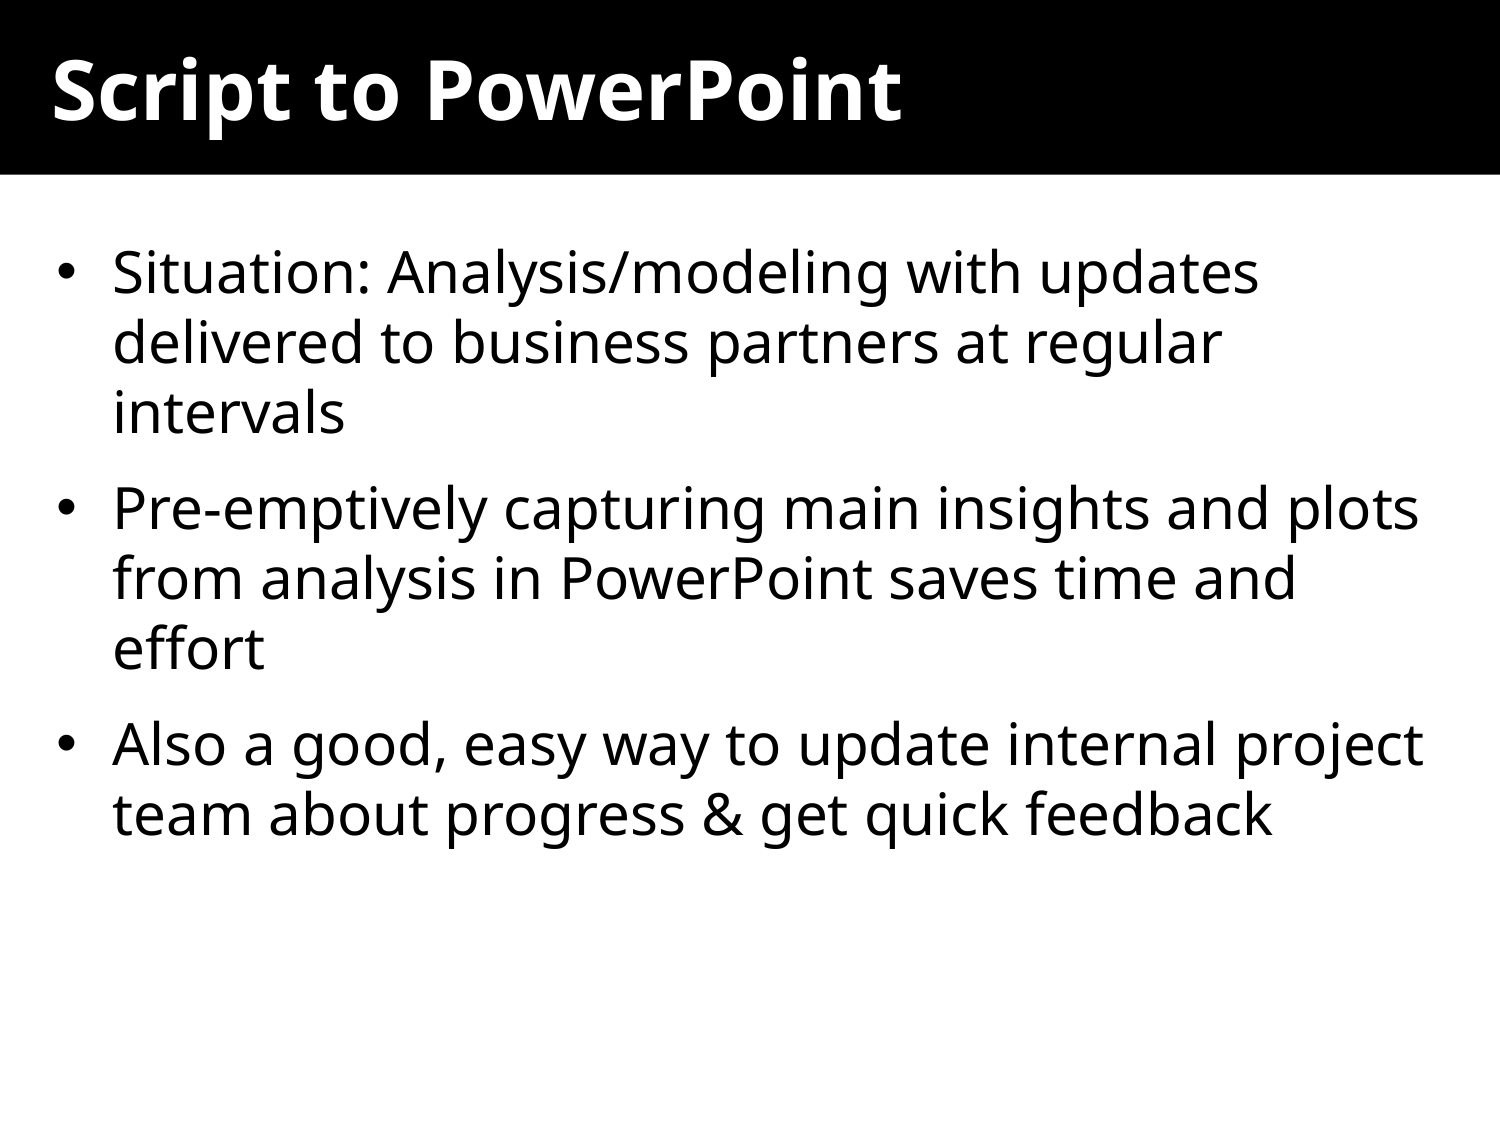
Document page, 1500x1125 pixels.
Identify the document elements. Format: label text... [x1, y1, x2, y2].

list Situation: Analysis/modeling with updates delivered to business partners at regular intervals Pre-emptively capturing main insights and plots from analysis in PowerPoint saves time and effort Also a good, easy way to update internal project team about progress & get quick feedback [41, 227, 1476, 1107]
title Script to PowerPoint [0, 0, 1500, 175]
